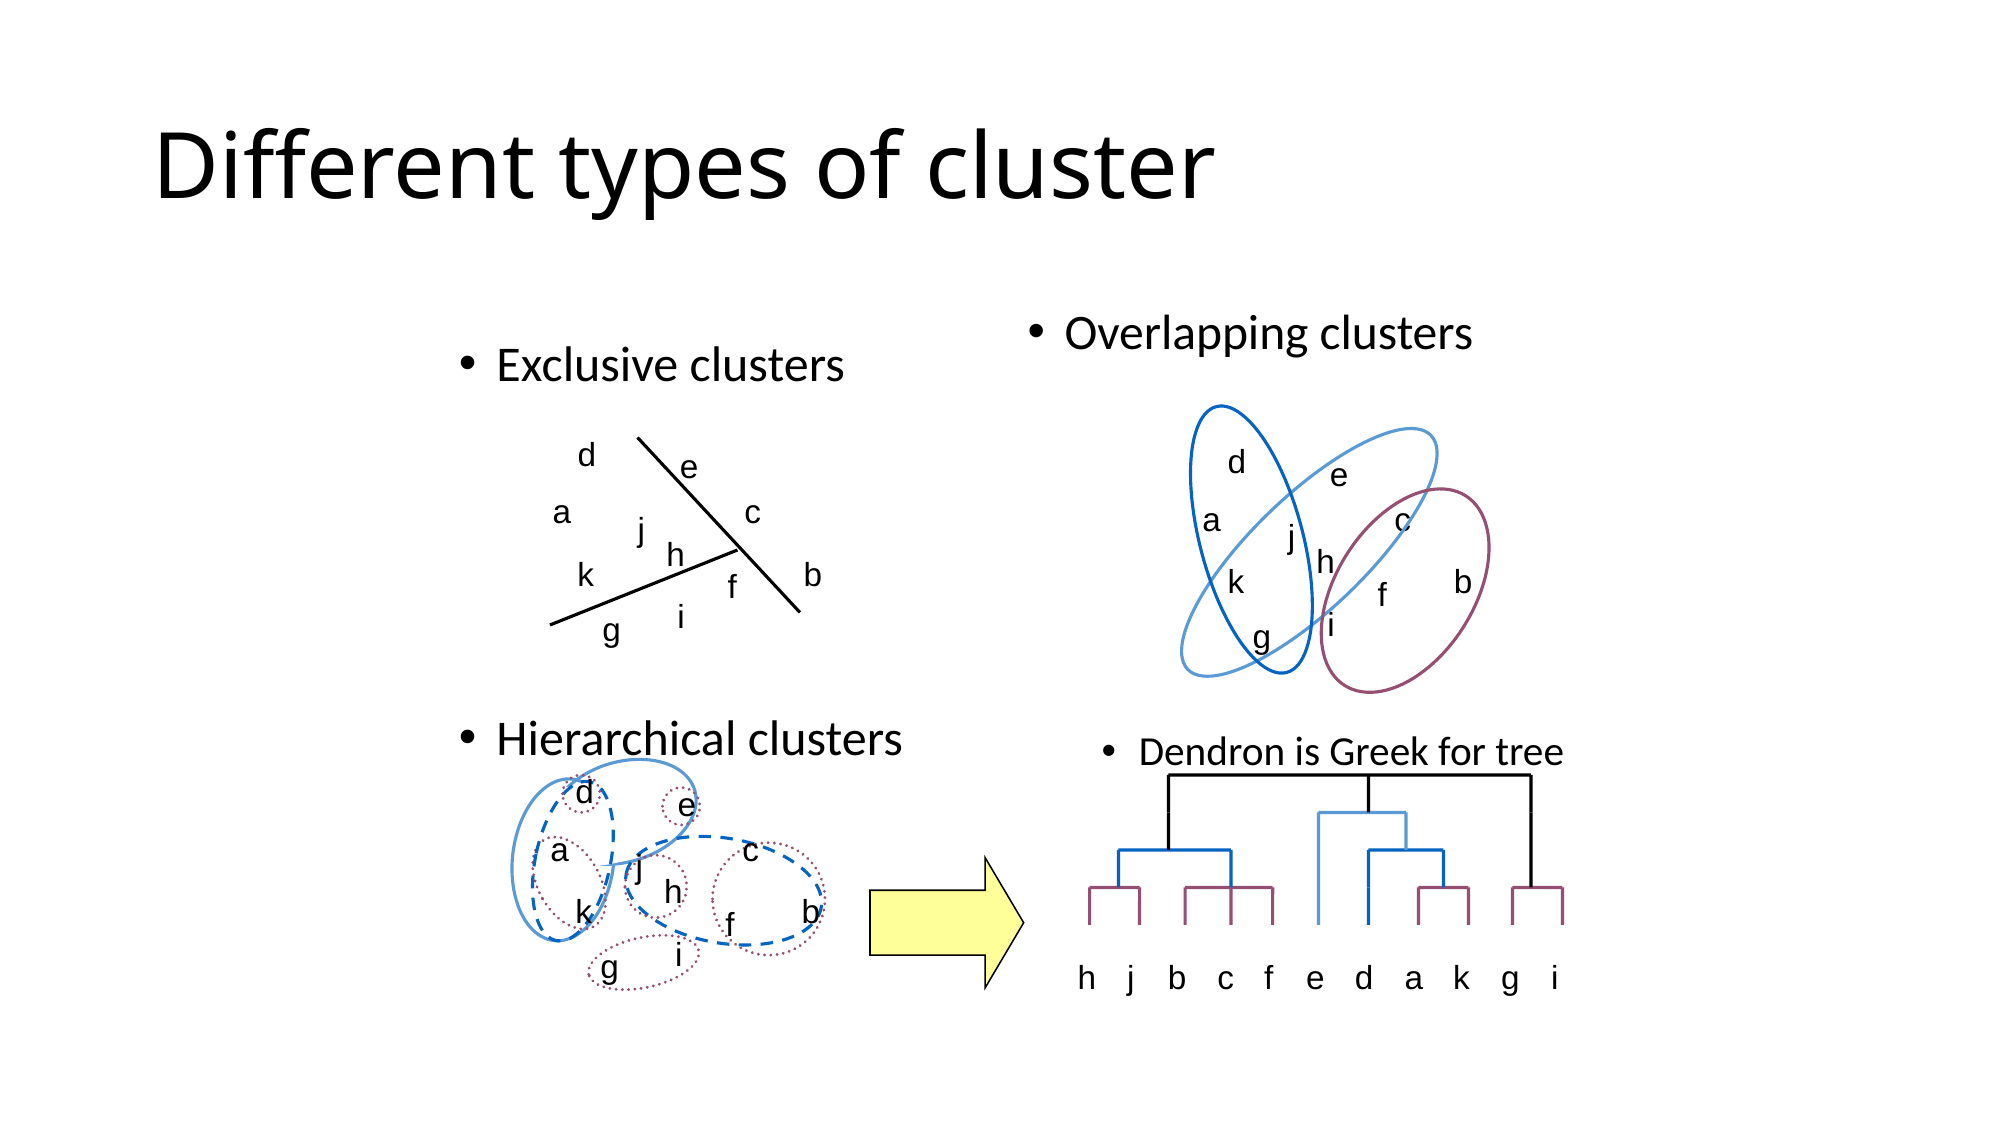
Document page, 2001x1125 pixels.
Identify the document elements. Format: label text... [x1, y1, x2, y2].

text_box [612, 759, 665, 763]
text_box i [1536, 948, 1574, 1004]
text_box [1187, 432, 1488, 664]
text_box k [1438, 948, 1485, 1004]
text_box [1326, 664, 1433, 693]
text_box [1390, 428, 1427, 432]
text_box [1089, 774, 1563, 925]
text_box h [1062, 948, 1111, 1004]
text_box [1181, 625, 1251, 677]
text_box g [1486, 948, 1535, 1004]
text_box j [1112, 948, 1150, 1004]
text_box e [1291, 948, 1340, 1004]
title Different types of cluster [137, 59, 1863, 278]
text_box [870, 857, 1024, 988]
list Overlapping clusters Dendron is Greek for tree [1012, 299, 1863, 788]
list Exclusive clusters Hierarchical clusters [444, 331, 1113, 1006]
text_box c [1202, 948, 1250, 1004]
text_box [524, 775, 535, 936]
text_box [1260, 664, 1299, 674]
text_box a [1389, 948, 1438, 1004]
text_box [537, 425, 838, 656]
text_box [535, 763, 836, 994]
text_box f [1250, 948, 1289, 1004]
text_box b [1153, 948, 1202, 1004]
text_box [511, 814, 524, 919]
text_box [1195, 406, 1259, 432]
text_box d [1340, 948, 1389, 1004]
